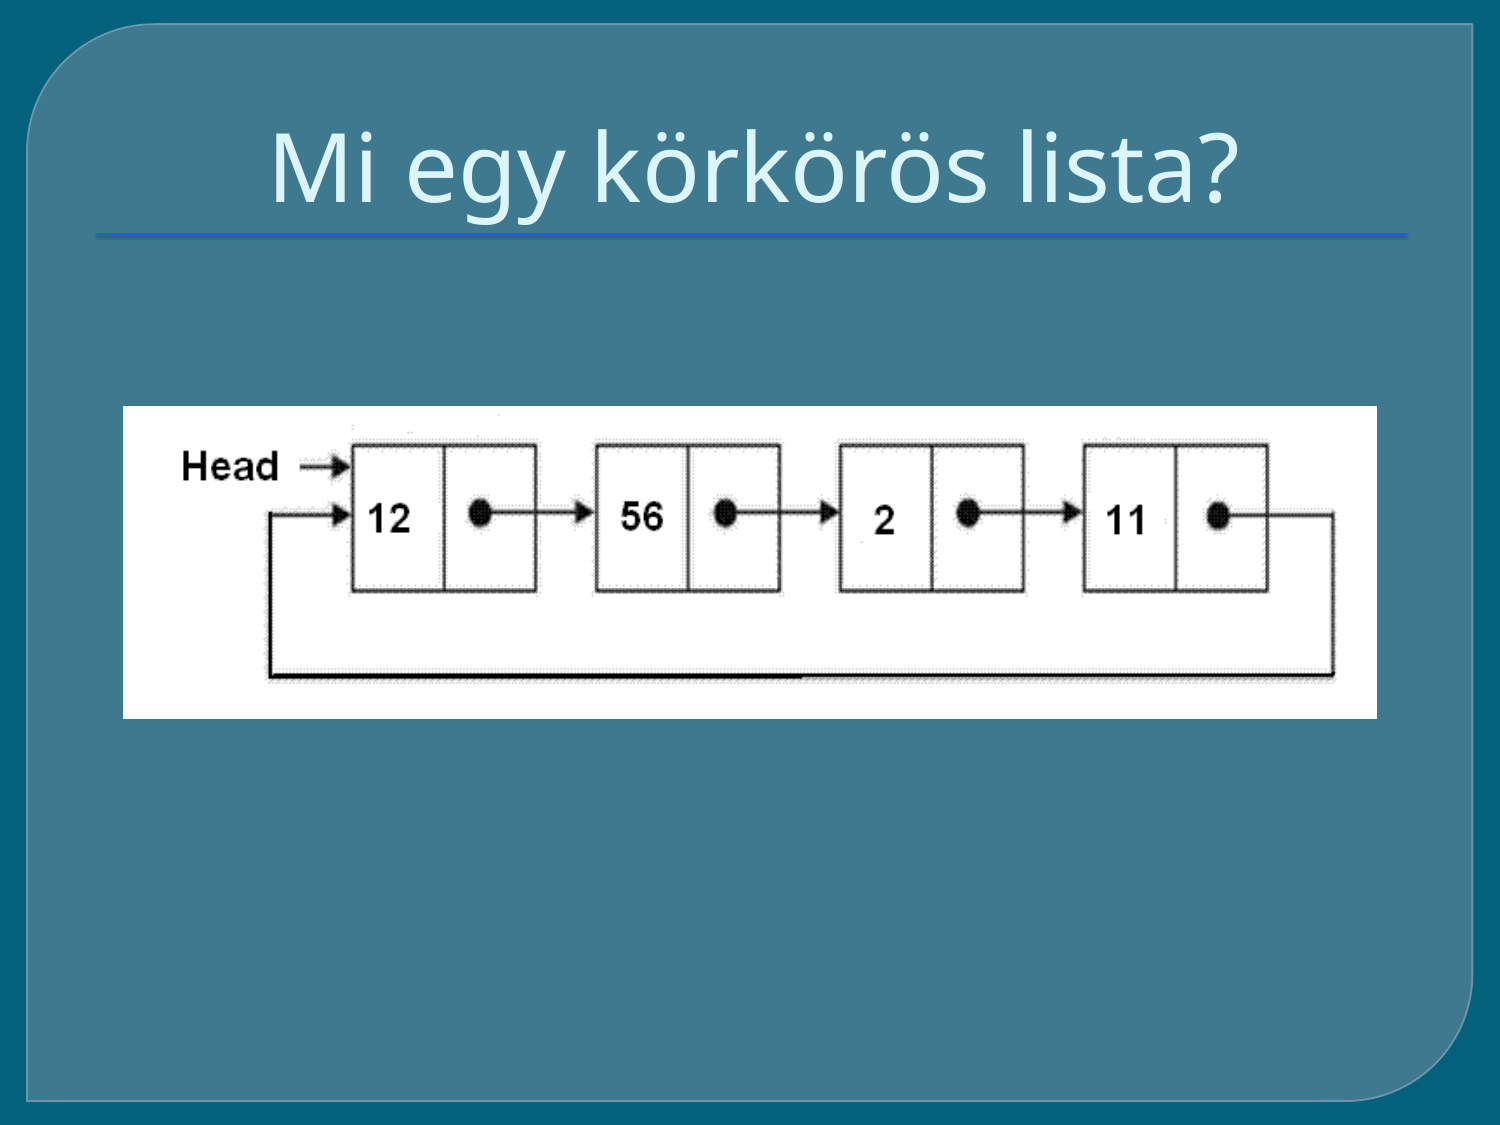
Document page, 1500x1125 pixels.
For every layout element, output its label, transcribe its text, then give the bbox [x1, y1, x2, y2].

title Mi egy körkörös lista? [75, 41, 1425, 229]
picture [122, 405, 1377, 719]
